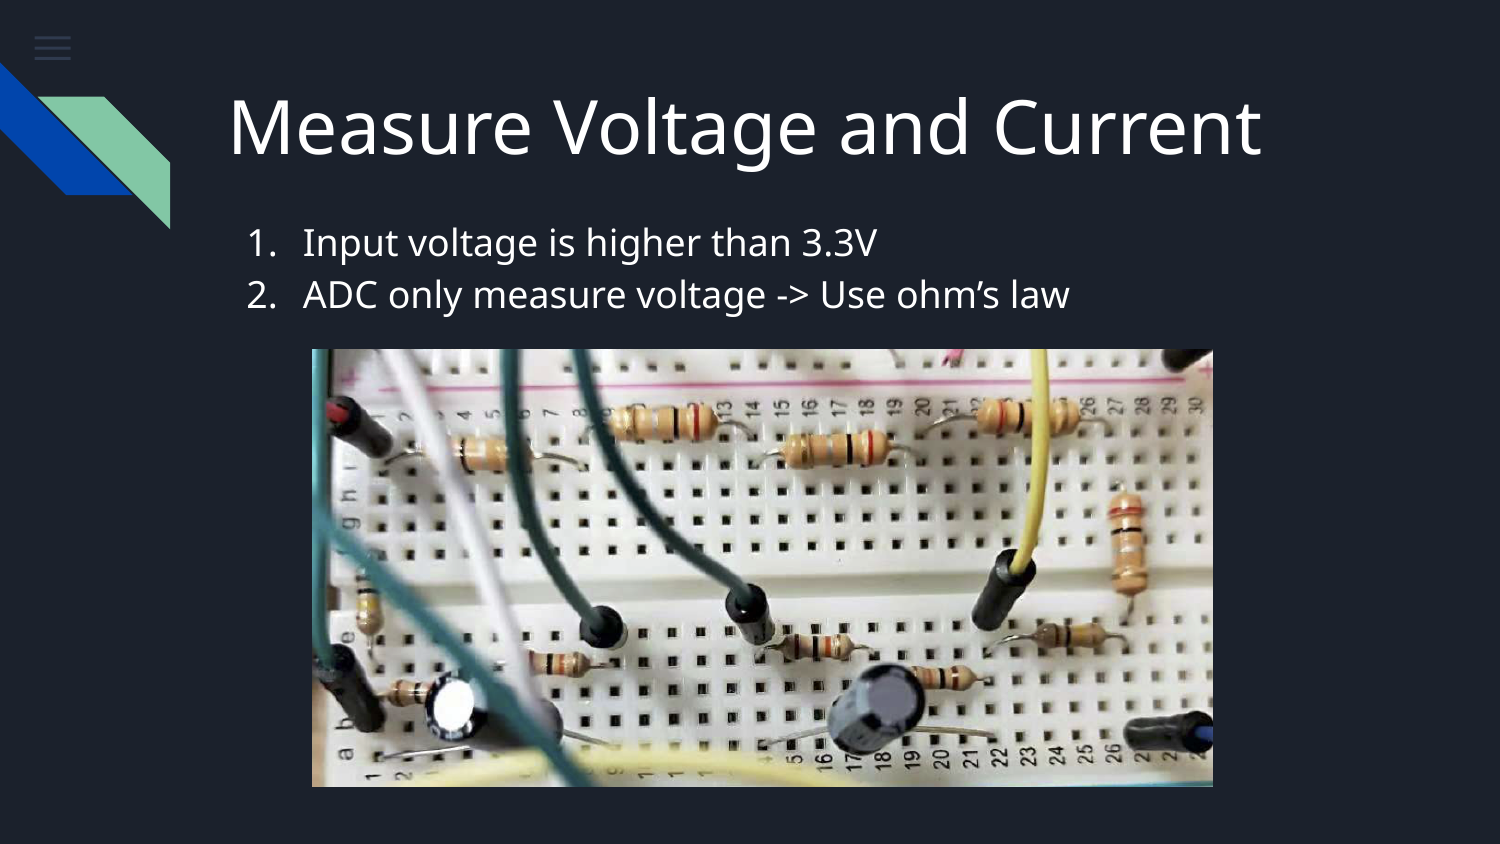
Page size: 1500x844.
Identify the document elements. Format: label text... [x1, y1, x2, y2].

title Measure Voltage and Current [212, 64, 1368, 197]
picture [312, 348, 1213, 787]
list Input voltage is higher than 3.3V ADC only measure voltage -> Use ohm’s law [212, 197, 1368, 675]
